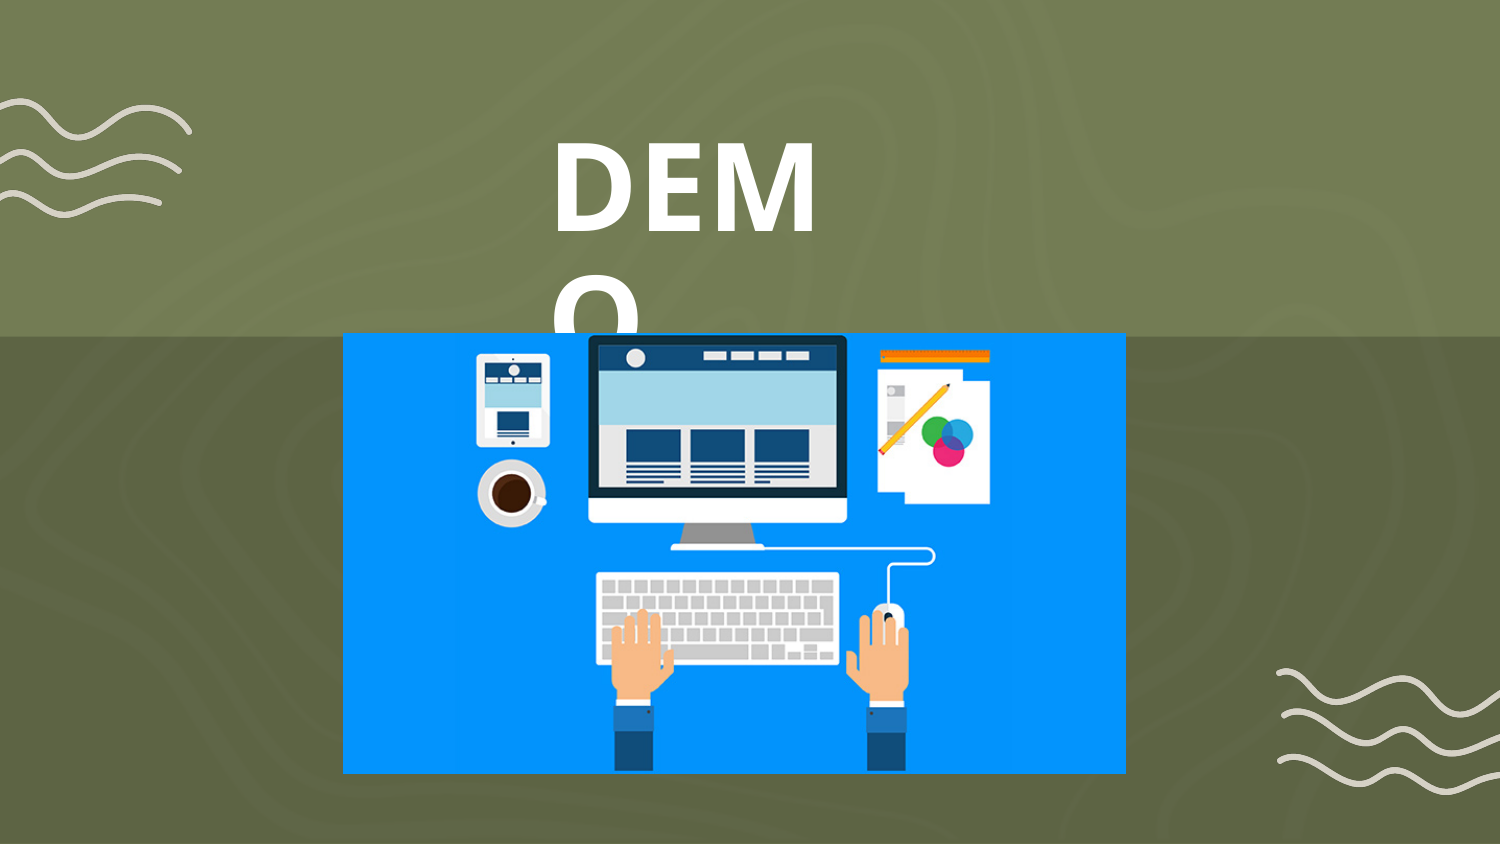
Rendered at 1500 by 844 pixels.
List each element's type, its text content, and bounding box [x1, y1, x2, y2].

picture [342, 332, 1127, 774]
picture [1264, 656, 1500, 807]
picture [0, 51, 205, 257]
title DEMO [547, 120, 922, 264]
